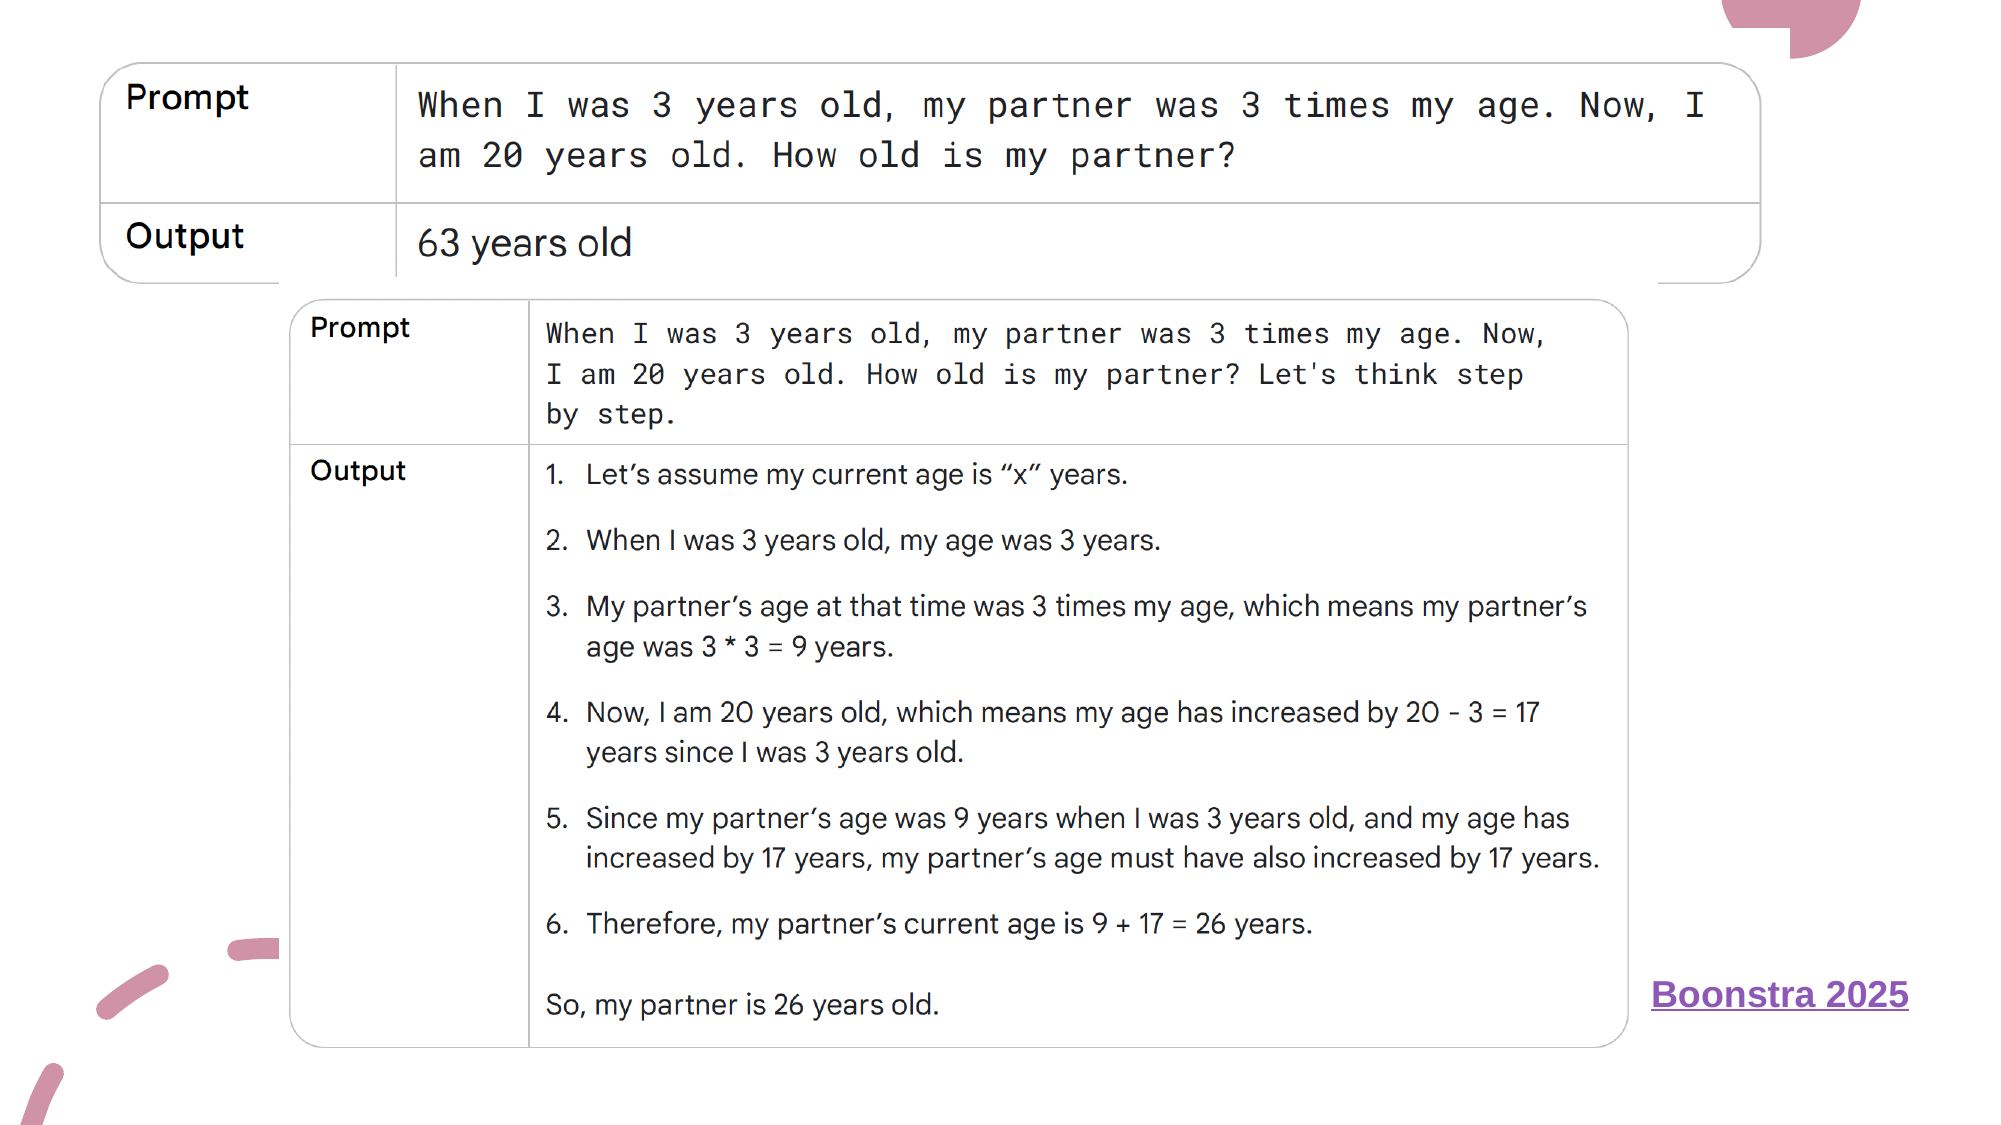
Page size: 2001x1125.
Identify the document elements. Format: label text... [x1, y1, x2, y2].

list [64, 28, 1790, 309]
picture [279, 277, 1658, 1066]
text_box Boonstra 2025 [1658, 962, 2000, 1023]
